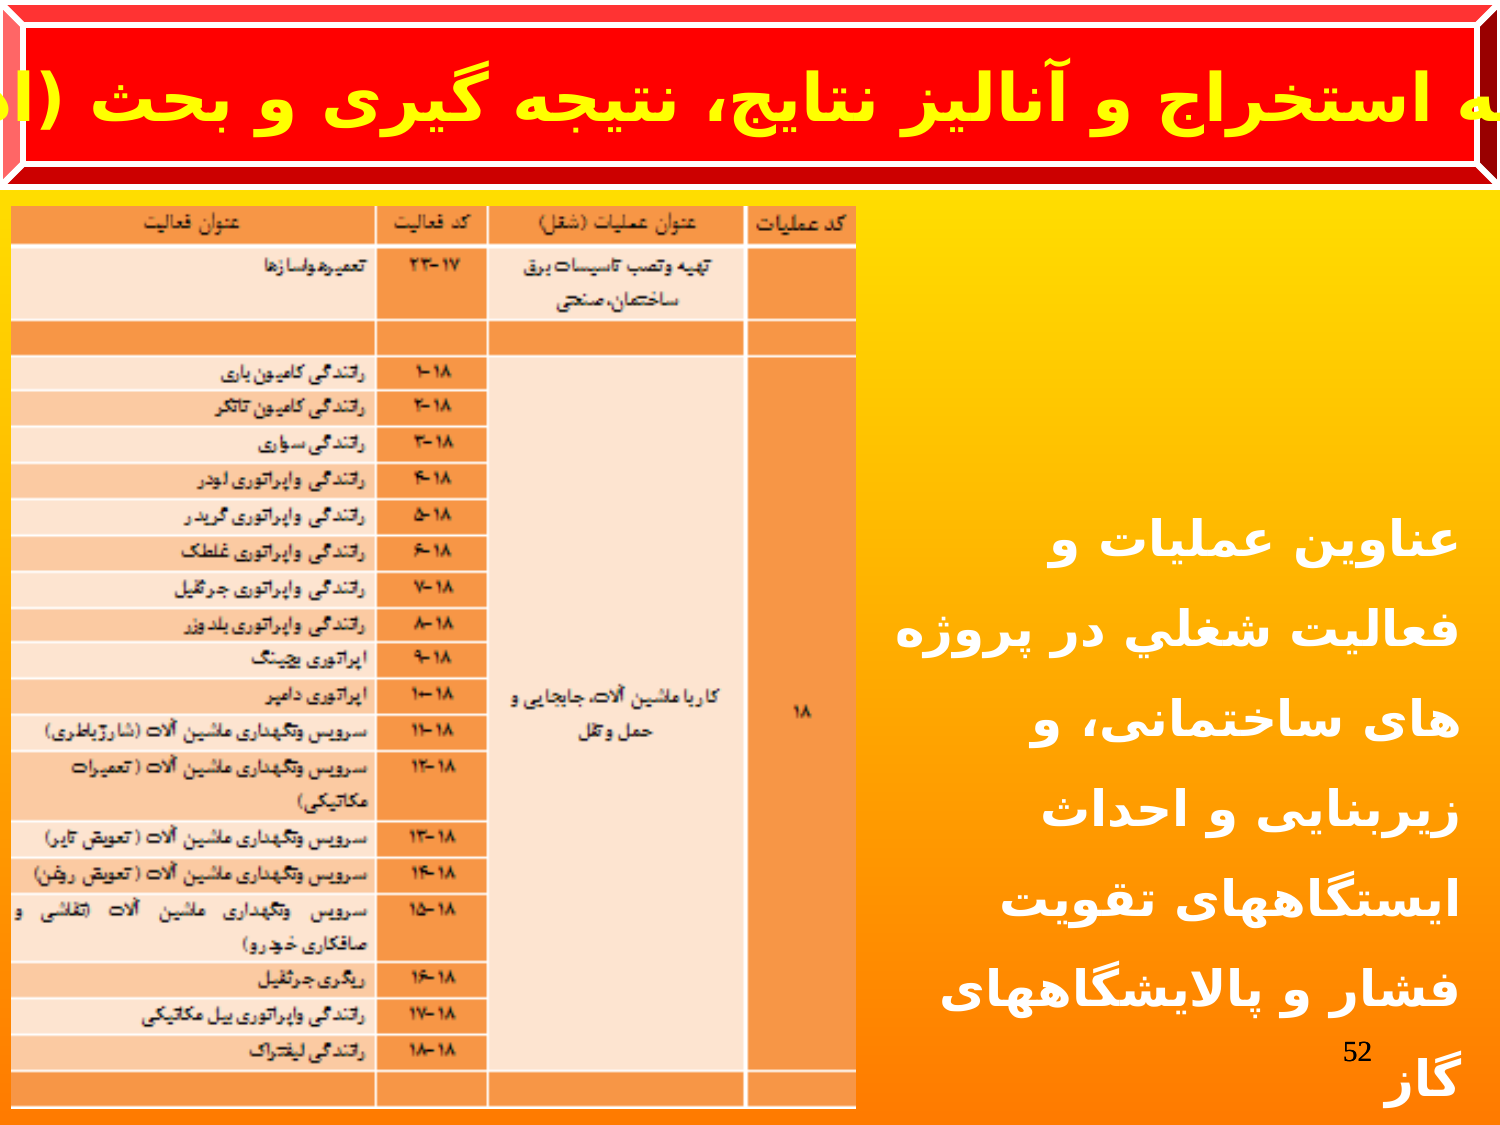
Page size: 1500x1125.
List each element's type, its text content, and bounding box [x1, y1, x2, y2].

table_cell مجموعه راهنما و مقررات پیشگیری و حفاظت از حریق [2, 3, 1498, 25]
text_box عناوین عمليات و فعاليت شغلي در پروژه های ساختمانی، و زیربنایی و احداث ایستگاههای تقویت فشار و پالایشگاههای گاز [858, 468, 1477, 1114]
text_box مرحله استخراج و آنالیز نتایج، نتیجه گیری و بحث (ادامه) [0, 2, 1500, 187]
picture [11, 206, 856, 1109]
